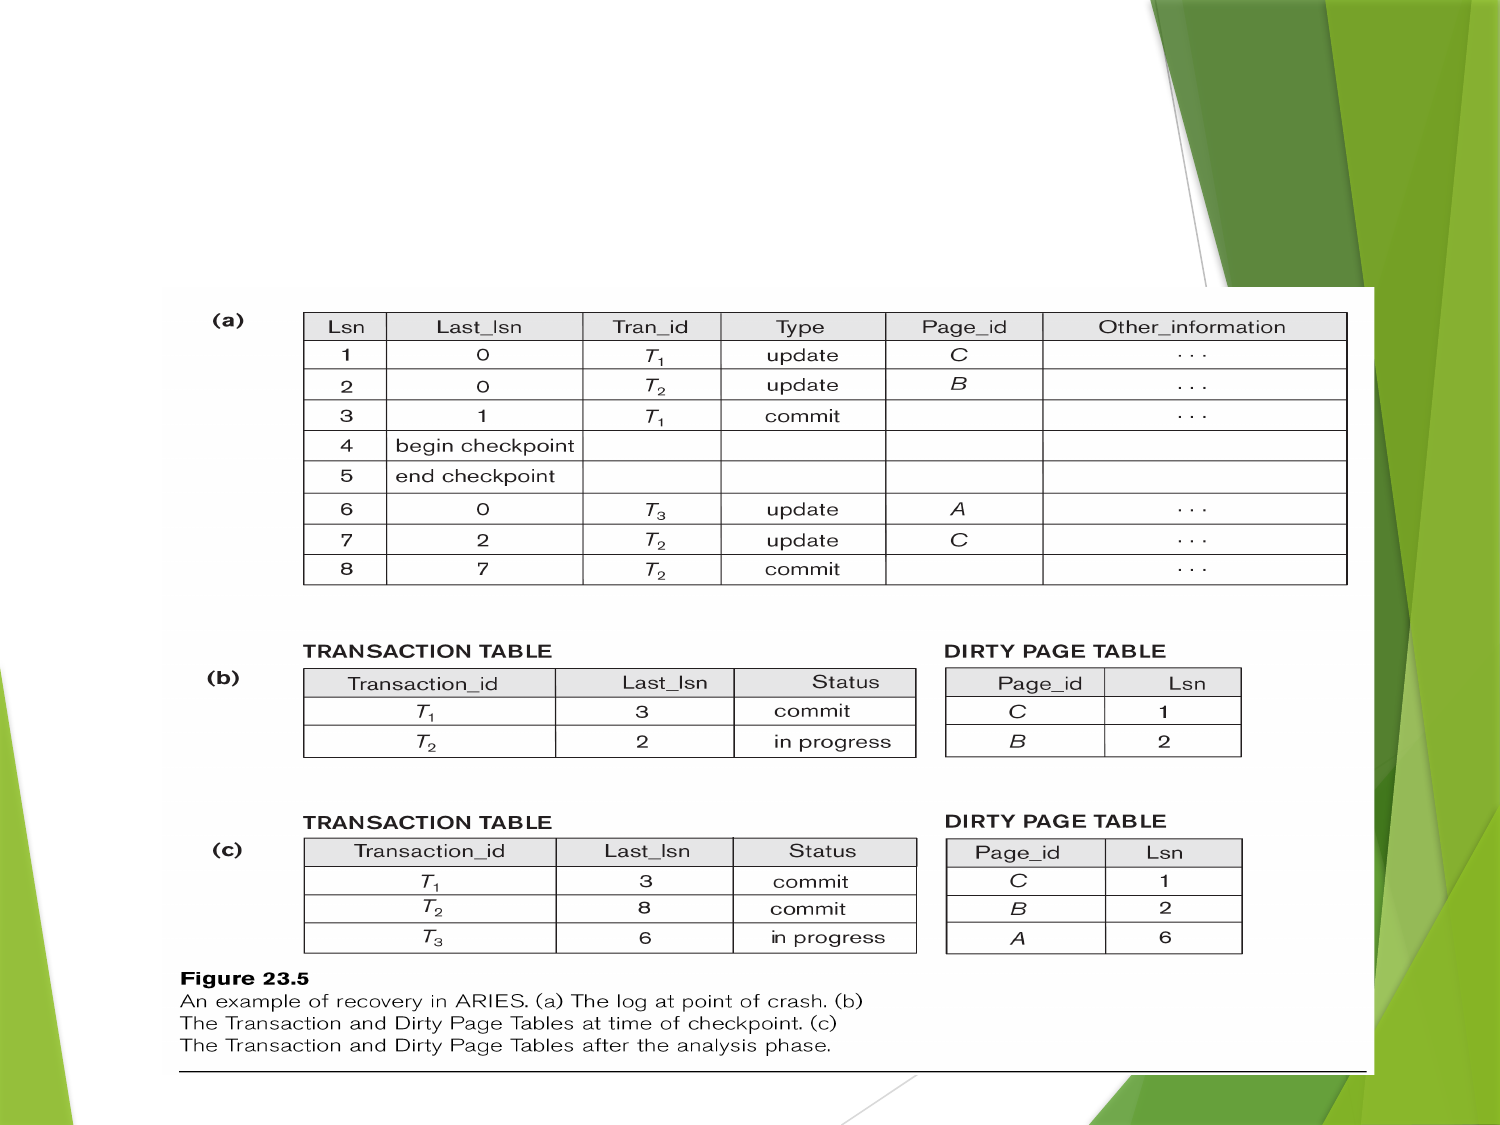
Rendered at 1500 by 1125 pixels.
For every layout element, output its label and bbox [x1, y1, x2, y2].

picture [161, 286, 1375, 1076]
